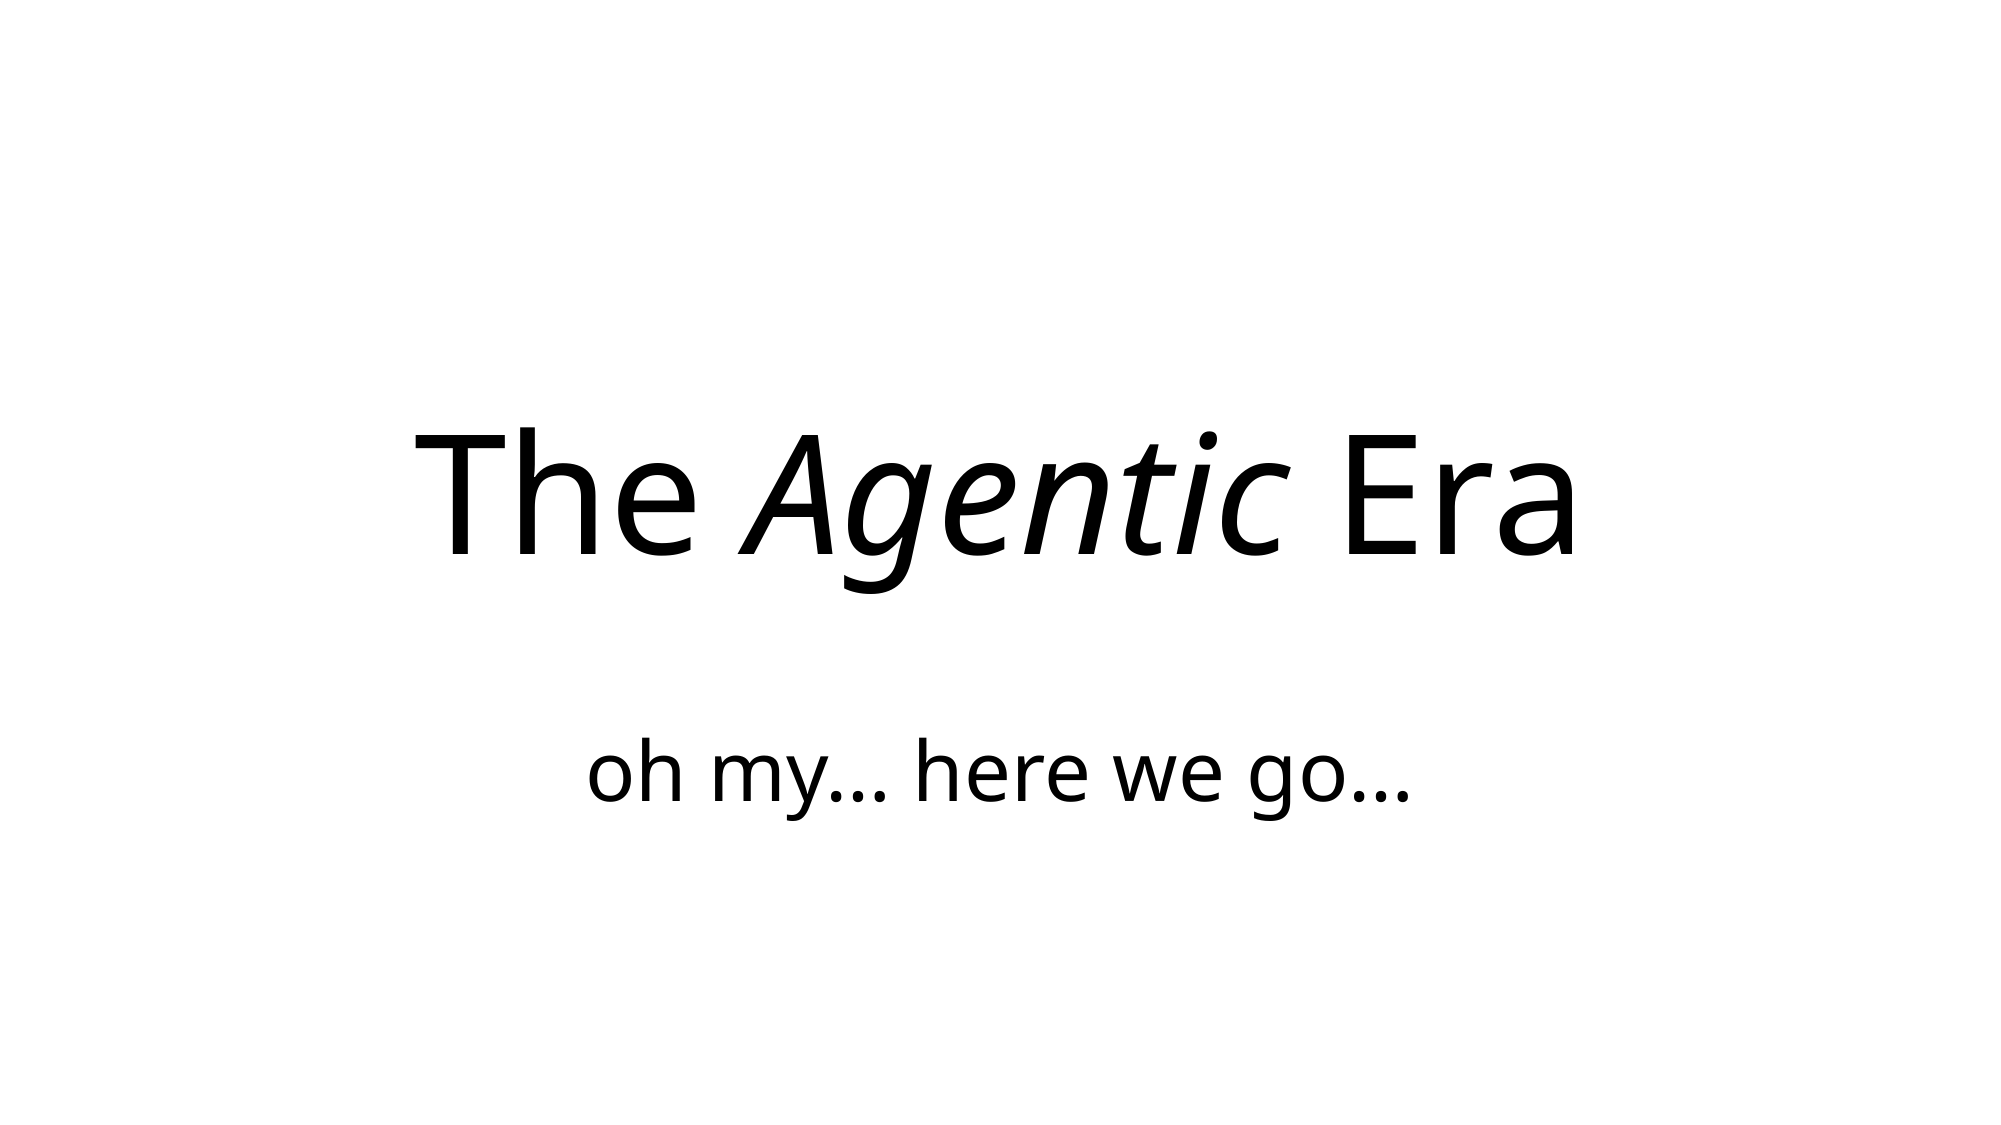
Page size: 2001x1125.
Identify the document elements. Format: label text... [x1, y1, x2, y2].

title The Agentic Era [249, 206, 1750, 599]
subtitle oh my… here we go… [249, 722, 1750, 994]
